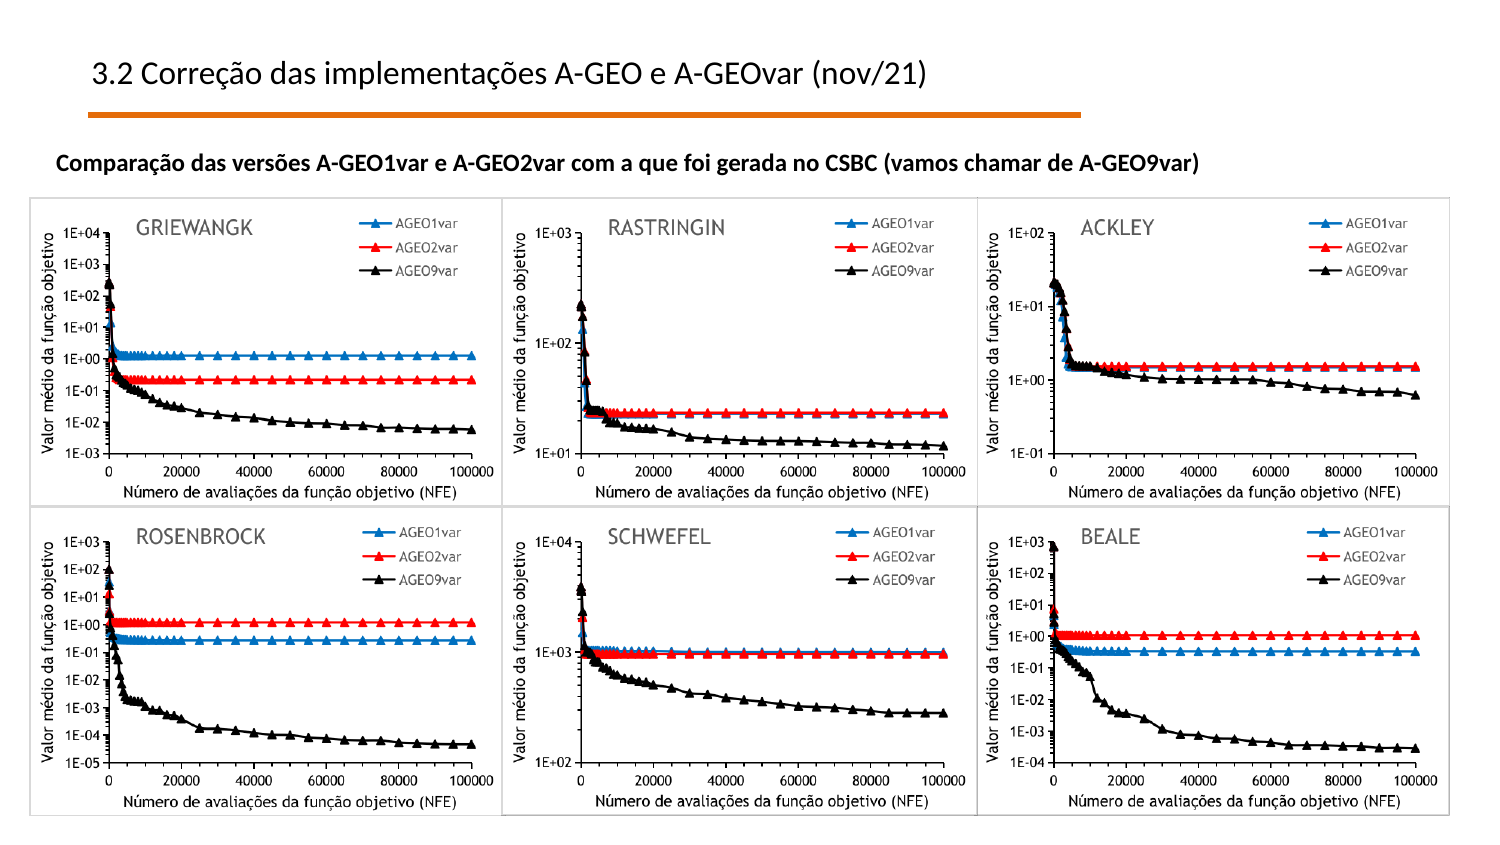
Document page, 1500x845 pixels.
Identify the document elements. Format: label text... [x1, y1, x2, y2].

text_box Comparação das versões A-GEO1var e A-GEO2var com a que foi gerada no CSBC (vamos chamar de A-GEO9var) [41, 138, 1450, 184]
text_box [76, 44, 1166, 116]
picture [29, 197, 1451, 816]
